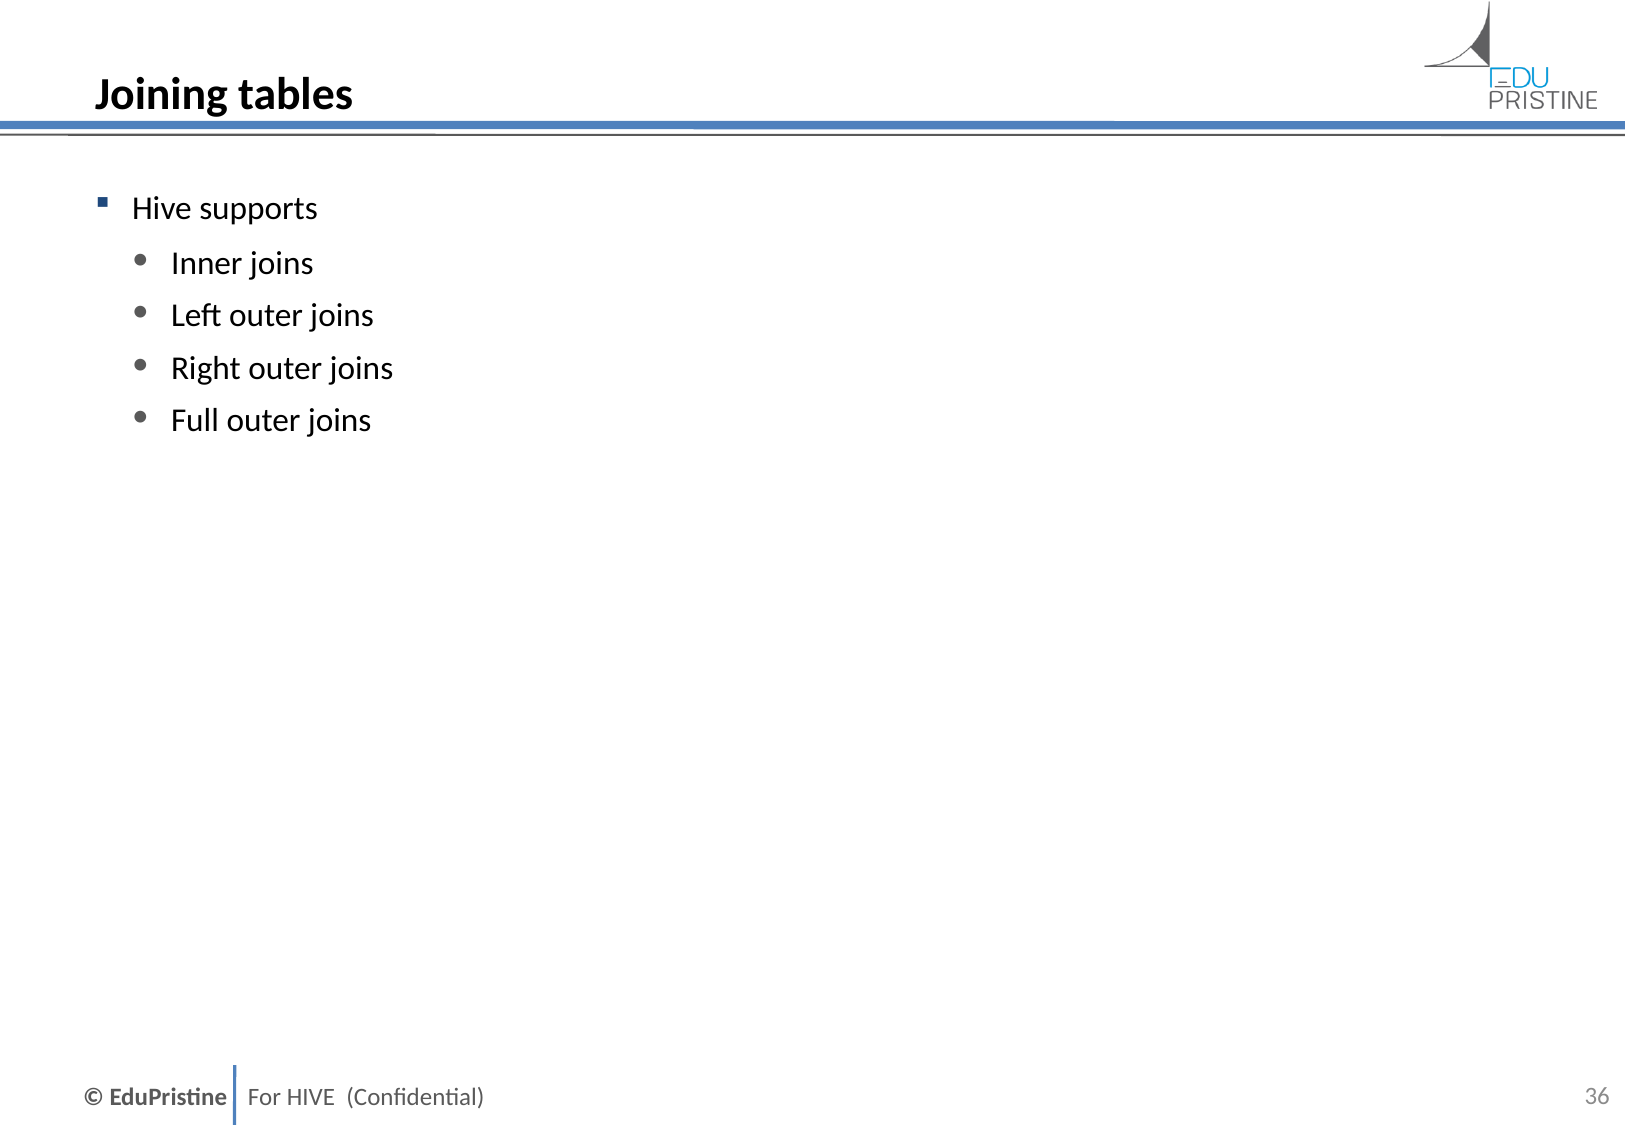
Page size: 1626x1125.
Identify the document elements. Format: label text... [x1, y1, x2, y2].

picture [1424, 1, 1597, 109]
title Joining tables [87, 10, 1416, 126]
list Hive supports Inner joins Left outer joins Right outer joins Full outer joins [87, 179, 1550, 1007]
slide_number 35 [1543, 1065, 1625, 1125]
